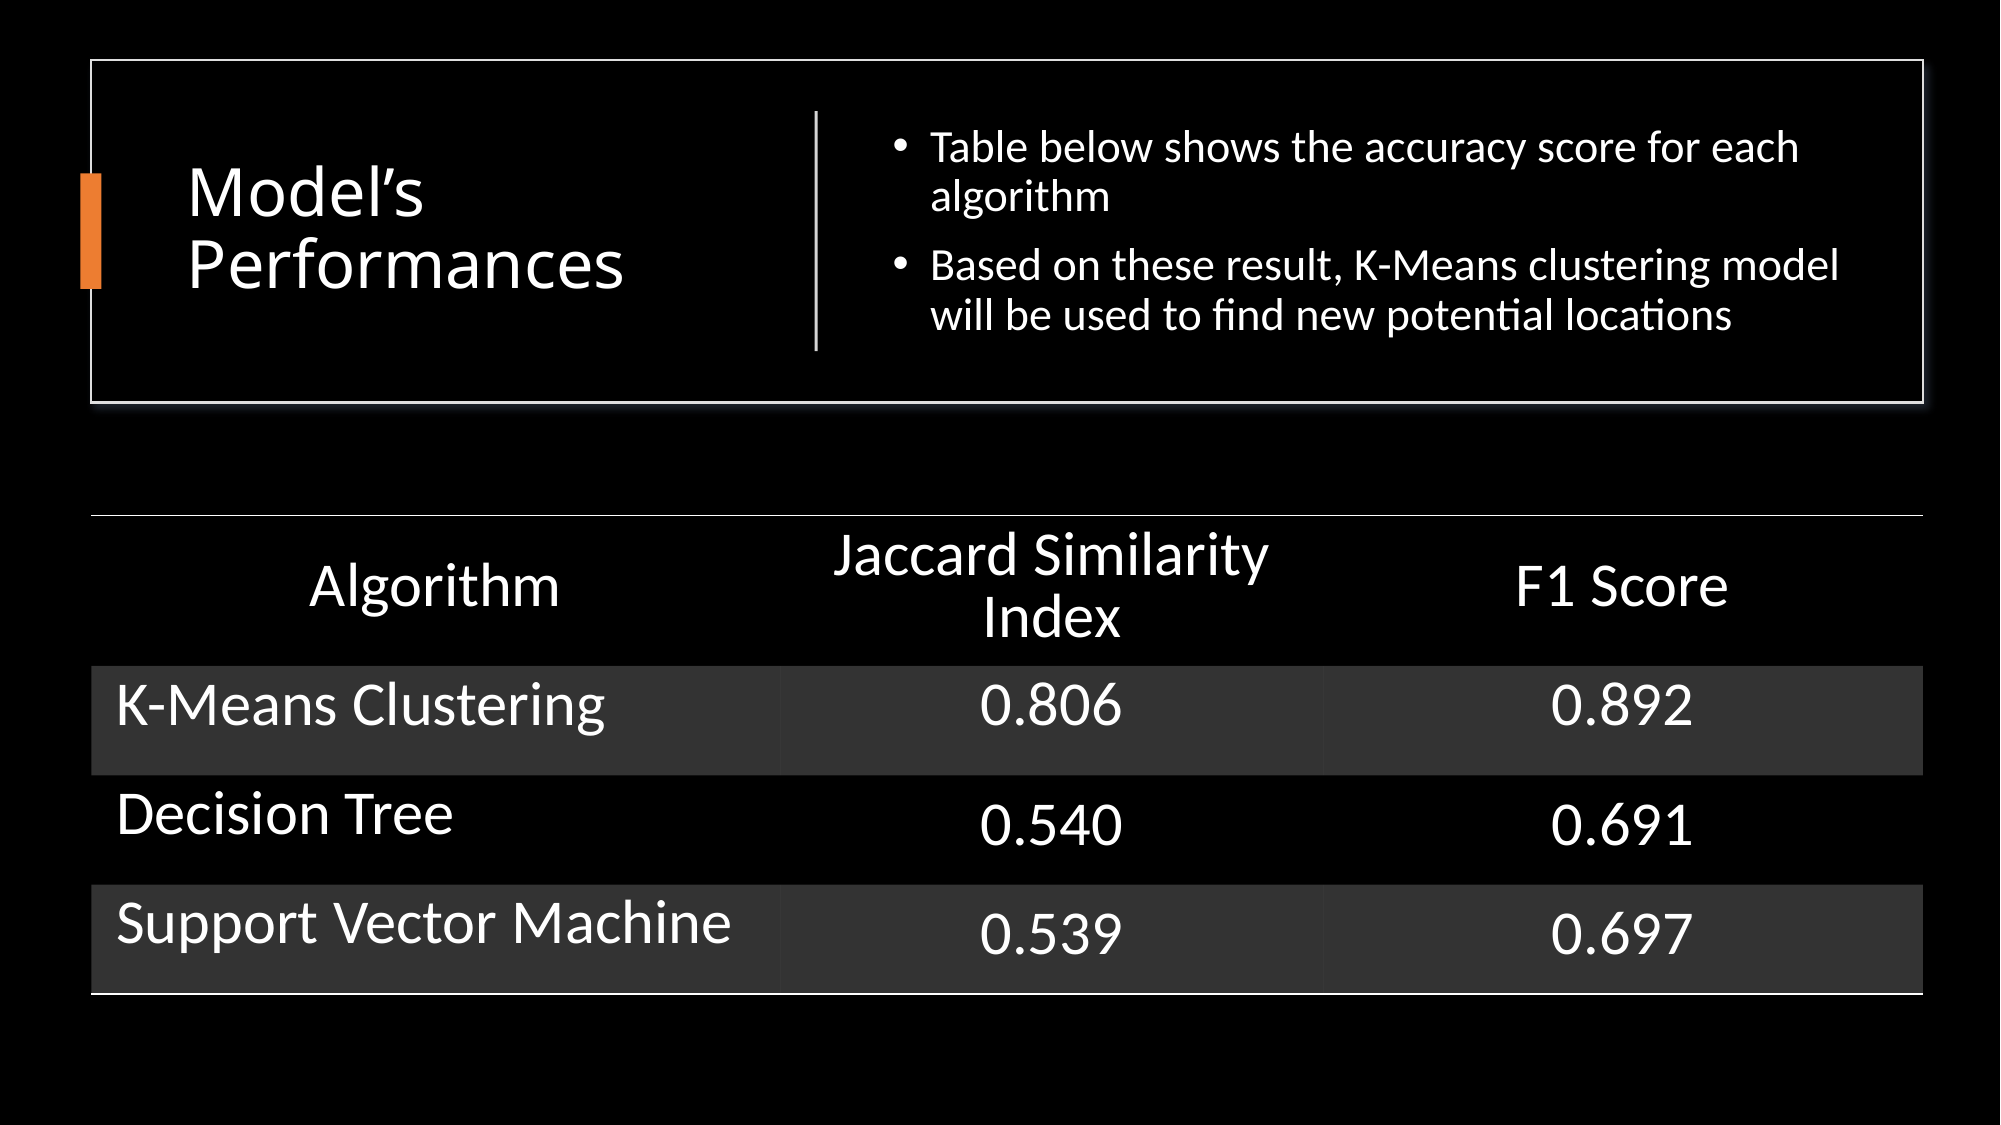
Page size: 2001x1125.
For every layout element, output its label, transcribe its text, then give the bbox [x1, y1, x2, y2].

table_cell 0.806 [781, 666, 1323, 775]
table_cell Decision Tree [91, 775, 781, 885]
table_header Jaccard Similarity Index [781, 516, 1323, 666]
list Table below shows the accuracy score for each algorithm Based on these result, K-Means clustering model will be used to find new potential locations [877, 96, 1863, 367]
text_box [814, 110, 819, 352]
table_cell 0.892 [1323, 666, 1923, 775]
table_header Algorithm [91, 516, 781, 666]
table_cell K-Means Clustering [91, 666, 781, 775]
table_cell 0.691 [1323, 775, 1923, 885]
title Model’s Performances [171, 96, 756, 367]
table_cell 0.539 [781, 885, 1323, 993]
text_box [0, 0, 2000, 1125]
table_cell Support Vector Machine [91, 885, 781, 993]
text_box [90, 59, 1924, 404]
table_cell 0.540 [781, 775, 1323, 885]
table_header F1 Score [1323, 516, 1923, 666]
text_box [79, 172, 102, 290]
table_cell 0.697 [1323, 885, 1923, 993]
